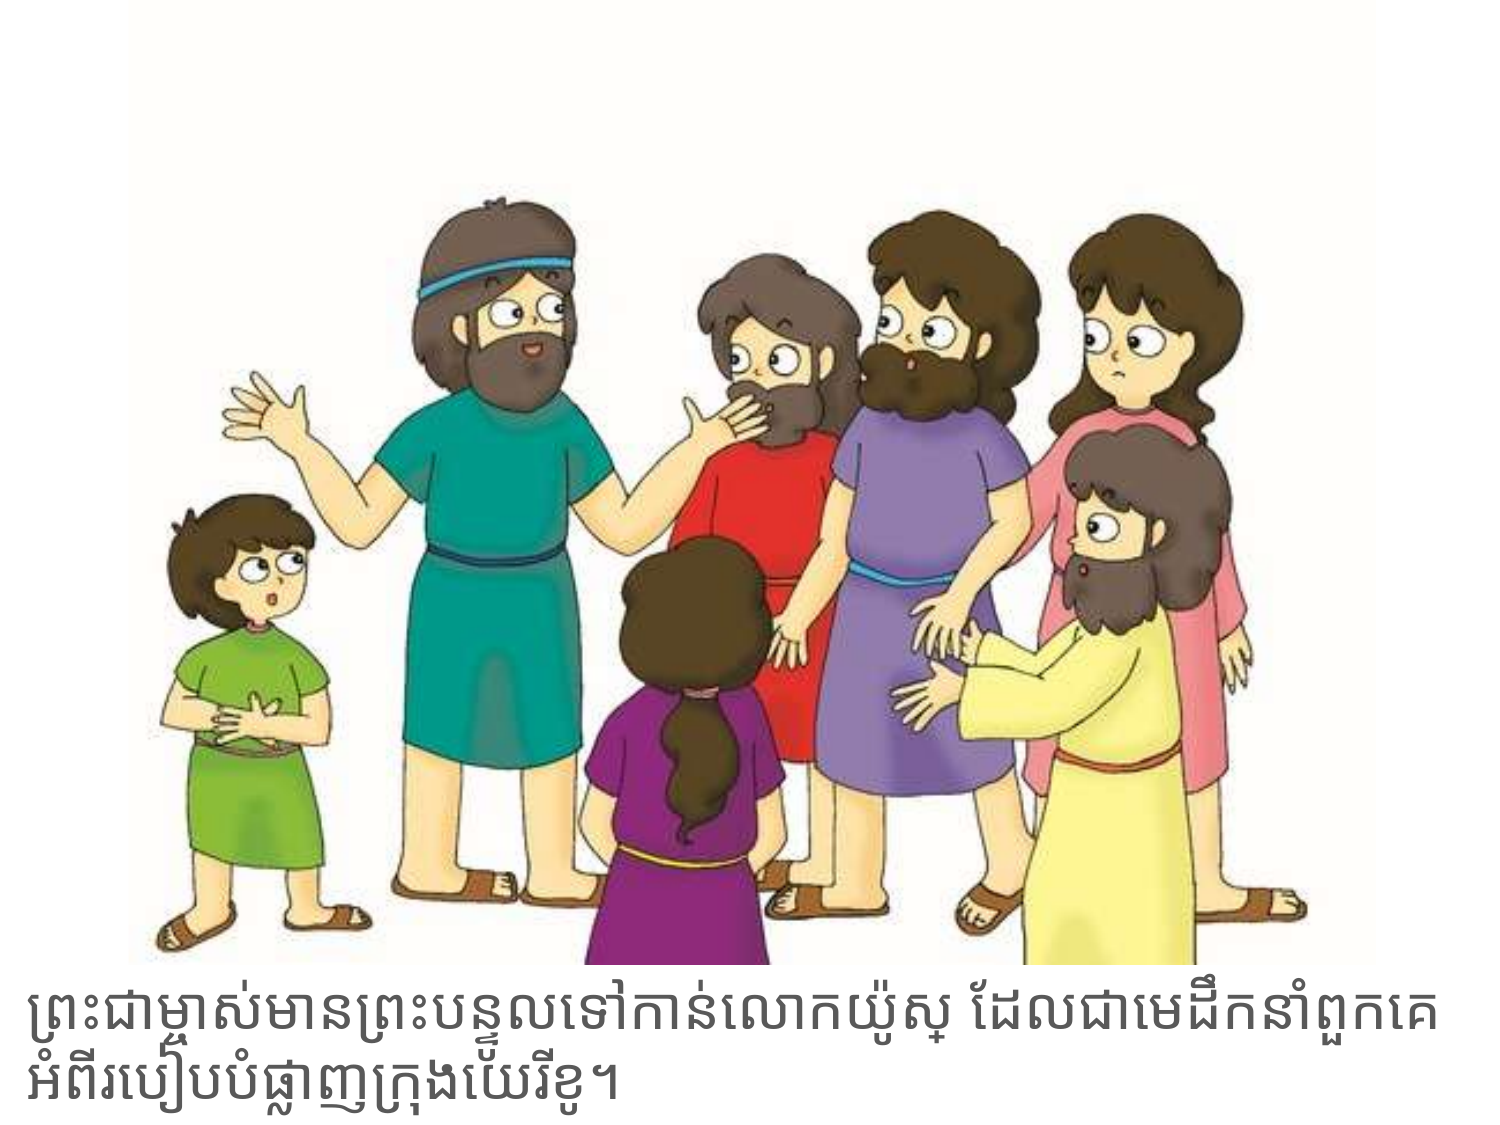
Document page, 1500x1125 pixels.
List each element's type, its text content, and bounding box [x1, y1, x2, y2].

text_box ព្រះជាម្ចាស់​មាន​ព្រះបន្ទូល​ទៅ​កាន់​លោក​យ៉ូស្វេ ដែល​ជា​មេ​ដឹក​នាំ​ពួក​គេ​អំពី​របៀប​បំផ្លាញ​ក្រុង​យេរីខូ។ [11, 964, 1483, 1119]
picture [128, 0, 1377, 965]
